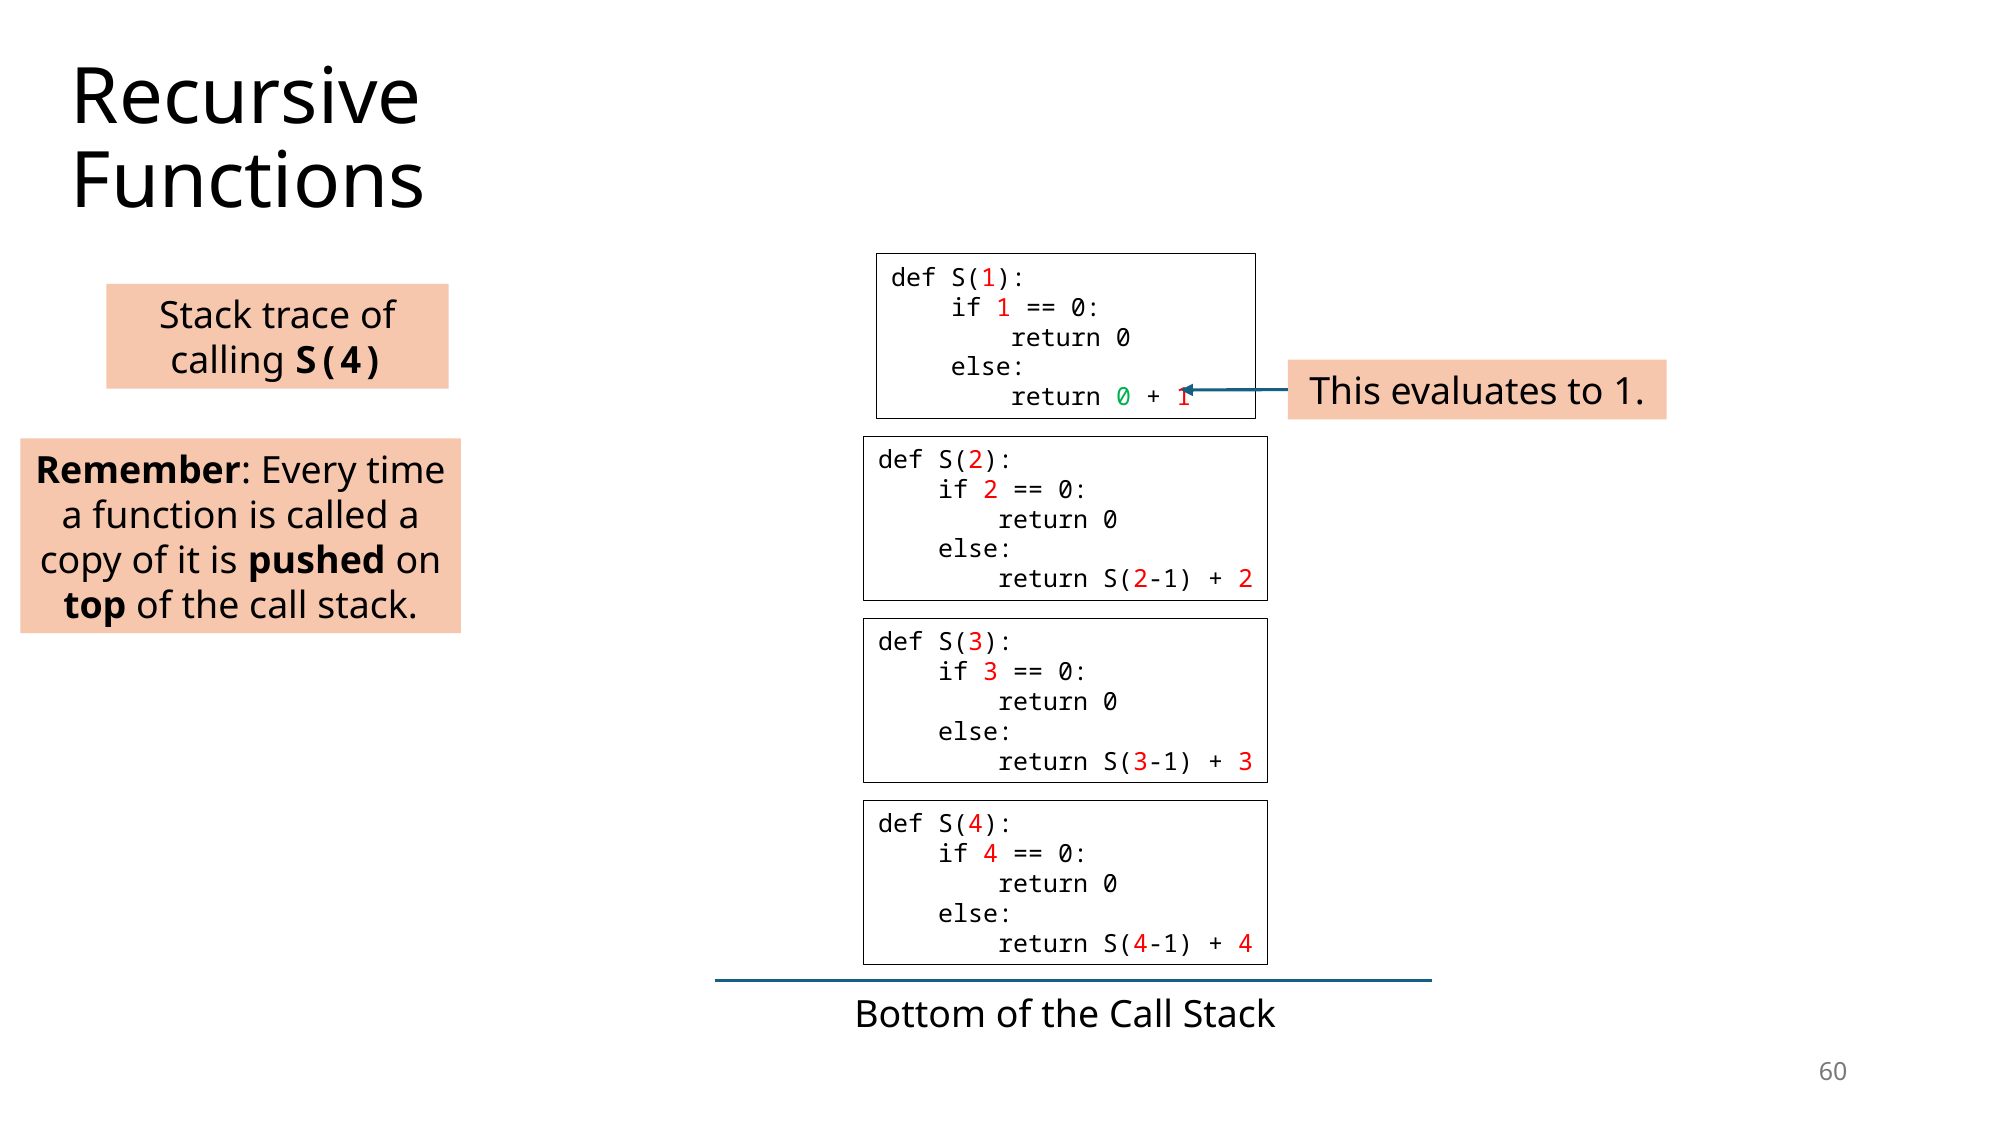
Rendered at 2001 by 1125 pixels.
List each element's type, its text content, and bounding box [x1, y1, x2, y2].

text_box def S(4): if 4 == 0: return 0 else: return S(4-1) + 4 [863, 800, 1268, 965]
slide_number 60 [1412, 1042, 1863, 1103]
text_box def S(1): if 1 == 0: return 0 else: return 0 + 1 [876, 253, 1255, 419]
text_box Remember: Every time a function is called a copy of it is pushed on top of the call stack. [20, 438, 461, 634]
text_box def S(3): if 3 == 0: return 0 else: return S(3-1) + 3 [863, 617, 1268, 783]
text_box This evaluates to 1. [1287, 359, 1667, 420]
text_box def S(2): if 2 == 0: return 0 else: return S(2-1) + 2 [863, 435, 1268, 601]
text_box Bottom of the Call Stack [839, 982, 1292, 1042]
text_box Stack trace of calling S(4) [106, 283, 449, 389]
title Recursive Functions [55, 31, 462, 249]
